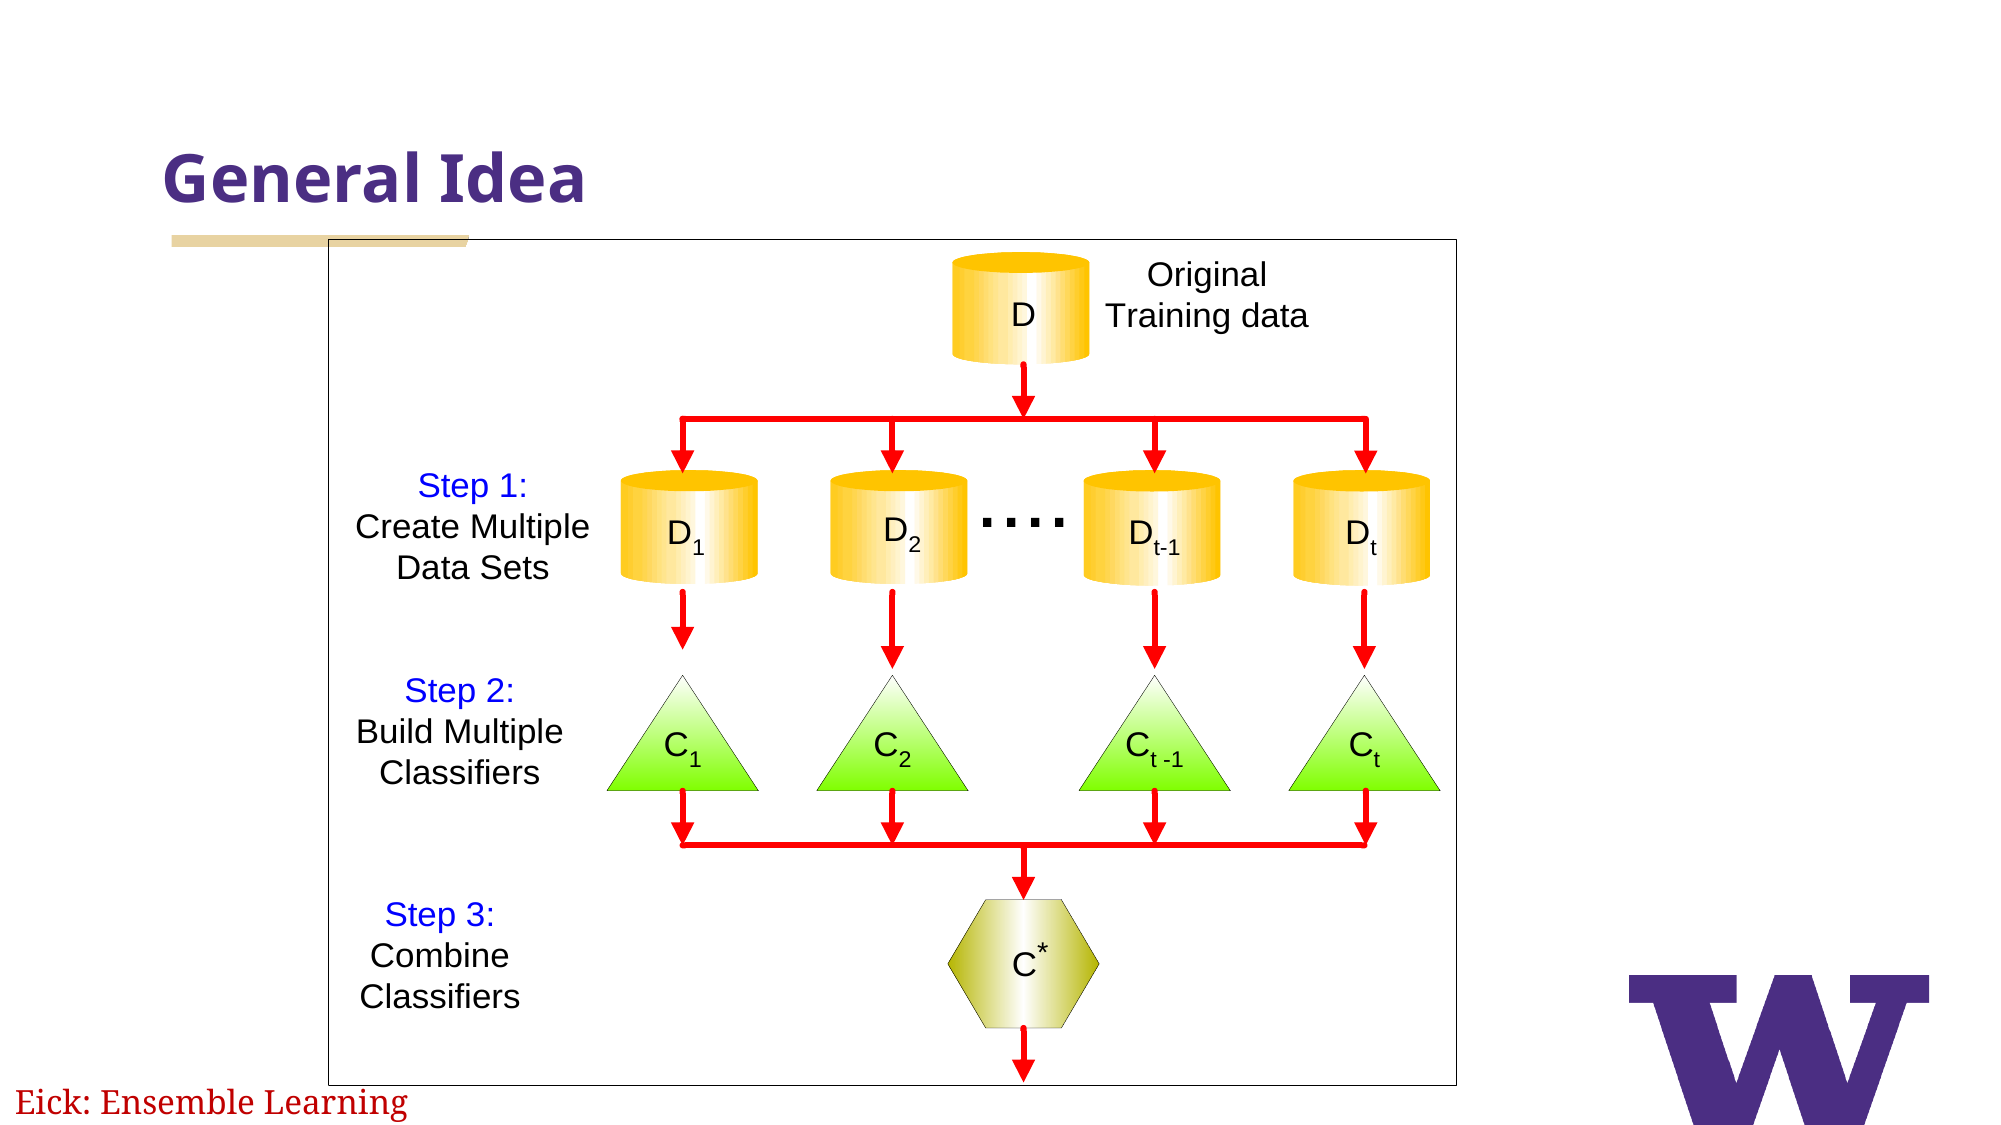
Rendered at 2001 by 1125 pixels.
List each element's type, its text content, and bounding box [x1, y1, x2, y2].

text_box Eick: Ensemble Learning [0, 1073, 424, 1125]
picture [1629, 975, 1930, 1125]
title General Idea [146, 60, 1937, 224]
picture [171, 235, 1459, 1088]
